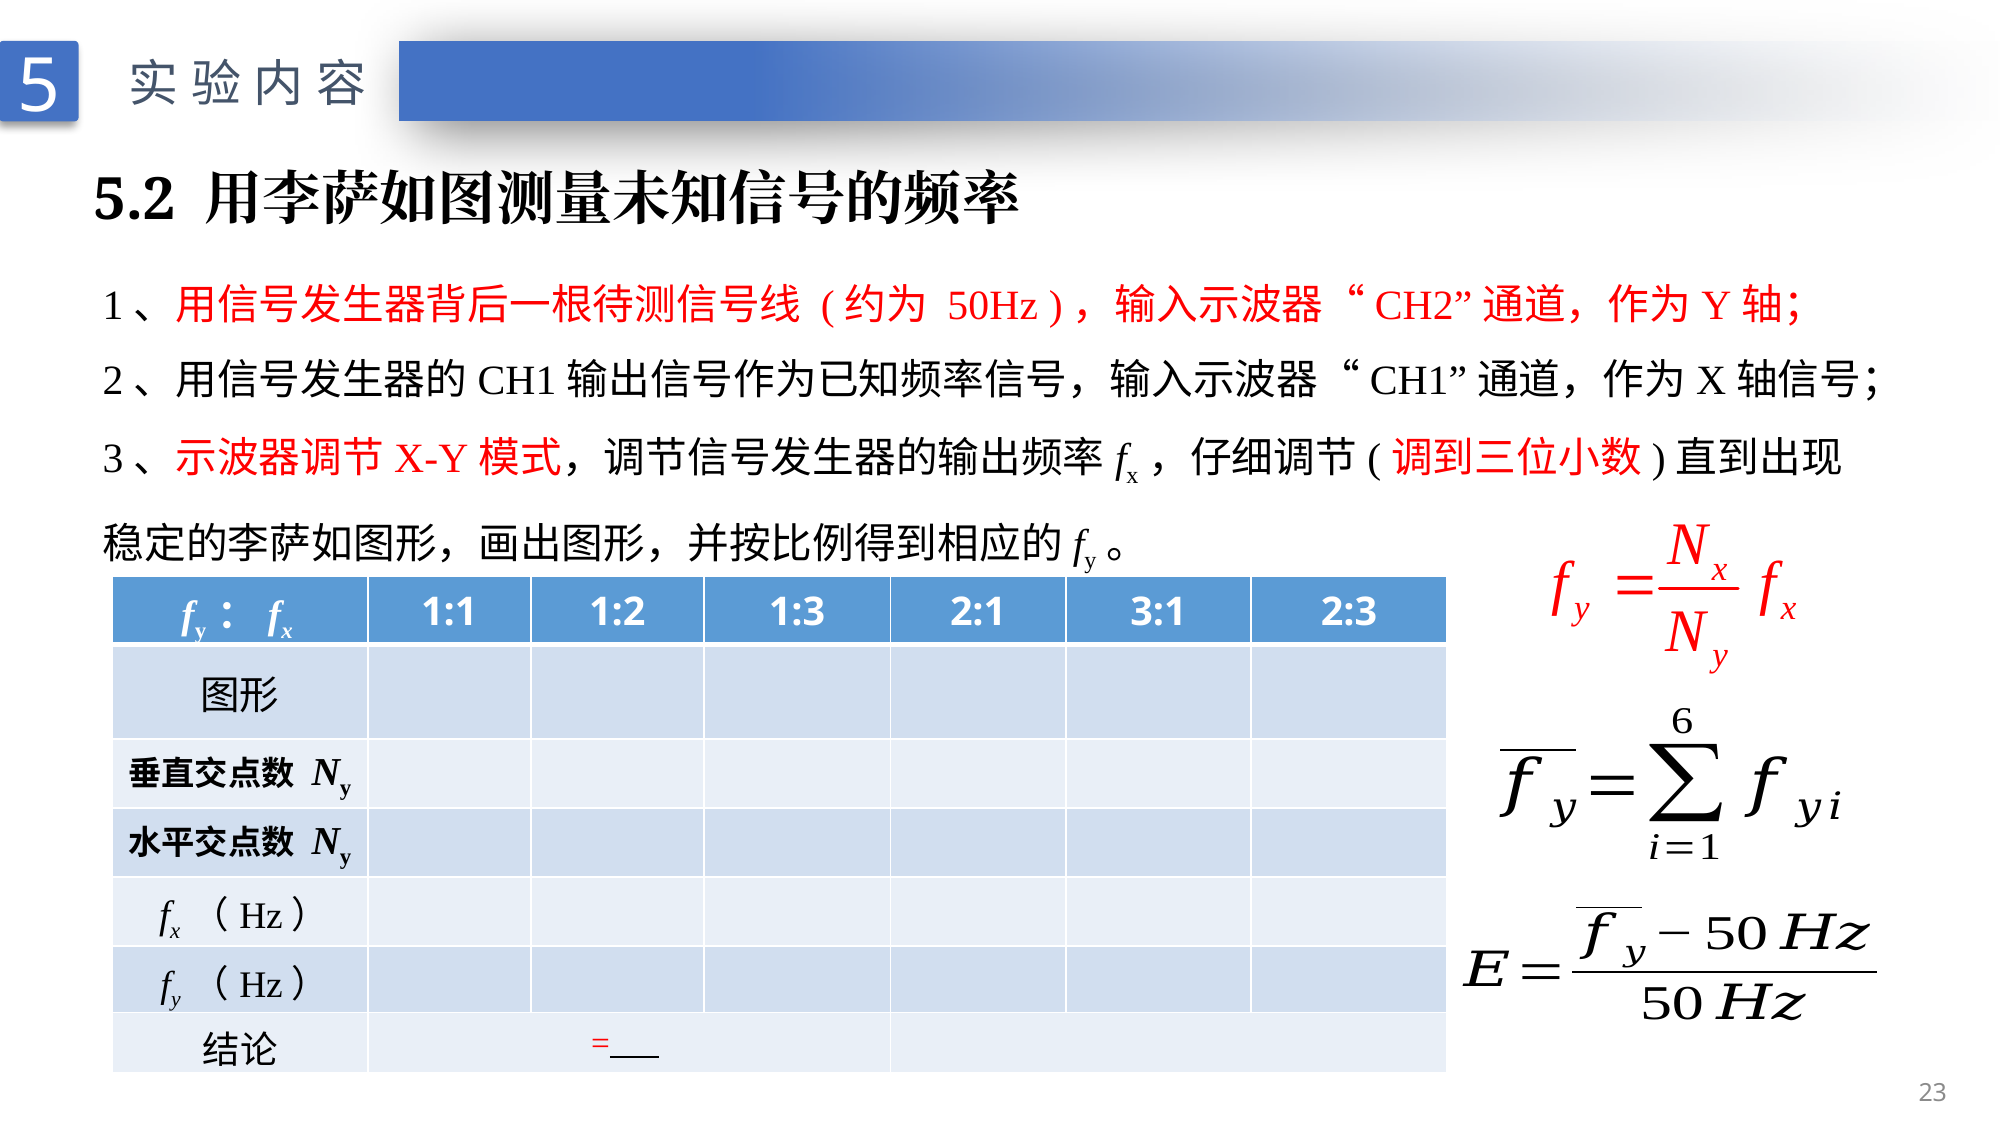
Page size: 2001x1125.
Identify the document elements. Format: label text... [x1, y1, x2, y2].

text_box 5.2 用李萨如图测量未知信号的频率 [78, 153, 1191, 239]
text_box 实验内容 [113, 43, 382, 119]
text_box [1530, 508, 1808, 685]
text_box [399, 40, 2000, 122]
text_box 5 [0, 39, 80, 123]
slide_number 23 [1512, 1063, 1963, 1123]
text_box 1、用信号发生器背后一根待测信号线 (约为 50Hz )，输入示波器“CH2”通道，作为Y轴； 2、用信号发生器的CH1输出信号作为已知频率信号，输入示波器“CH1”通道，作为X轴信号； 3、示波器调节X-Y模式，调节信号发生器的输出频率fx，仔细调节(调到三位小数)直到出现稳定的李萨如图形，画出图形，并按比例得到相应的fy。 [87, 245, 1892, 641]
